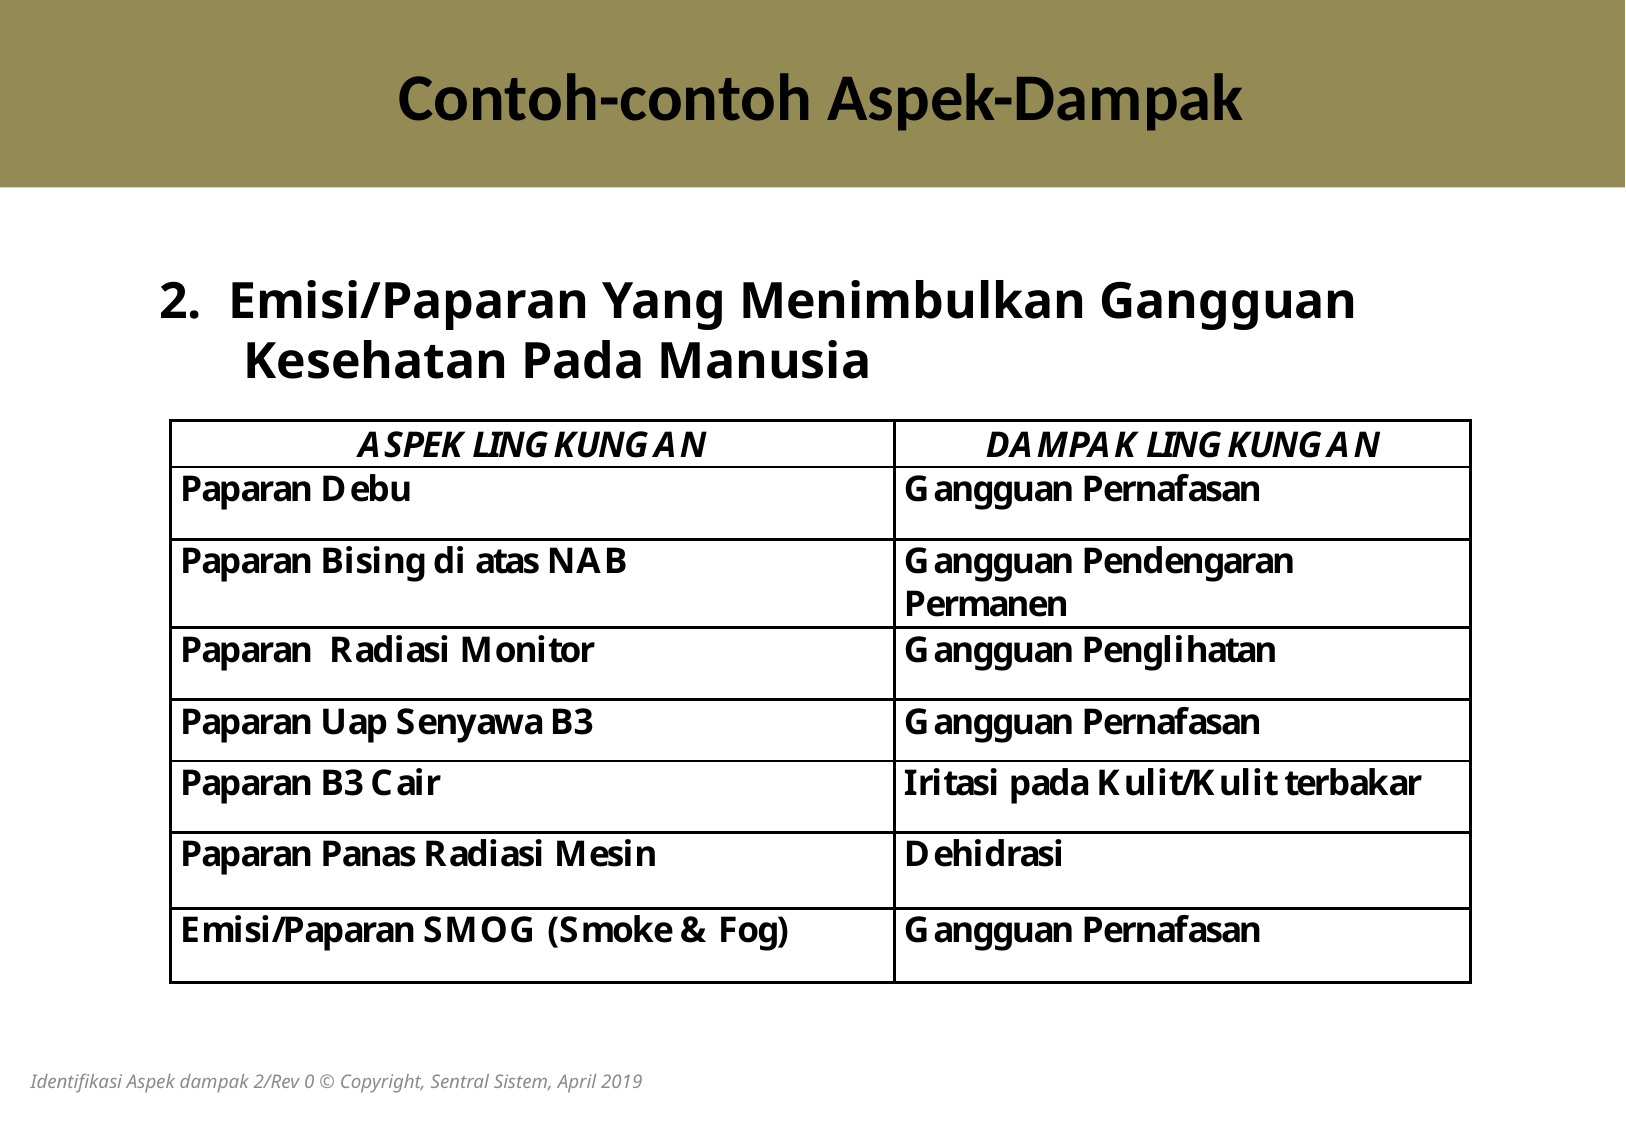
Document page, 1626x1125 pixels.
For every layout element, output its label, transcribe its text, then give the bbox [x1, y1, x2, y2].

text_box 2. Emisi/Paparan Yang Menimbulkan Gangguan Kesehatan Pada Manusia [144, 201, 1610, 397]
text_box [155, 419, 1500, 1008]
footer Identifikasi Aspek dampak 2/Rev 0 © Copyright, Sentral Sistem, April 2019 [15, 1051, 1197, 1112]
text_box Contoh-contoh Aspek-Dampak [0, 0, 1625, 188]
